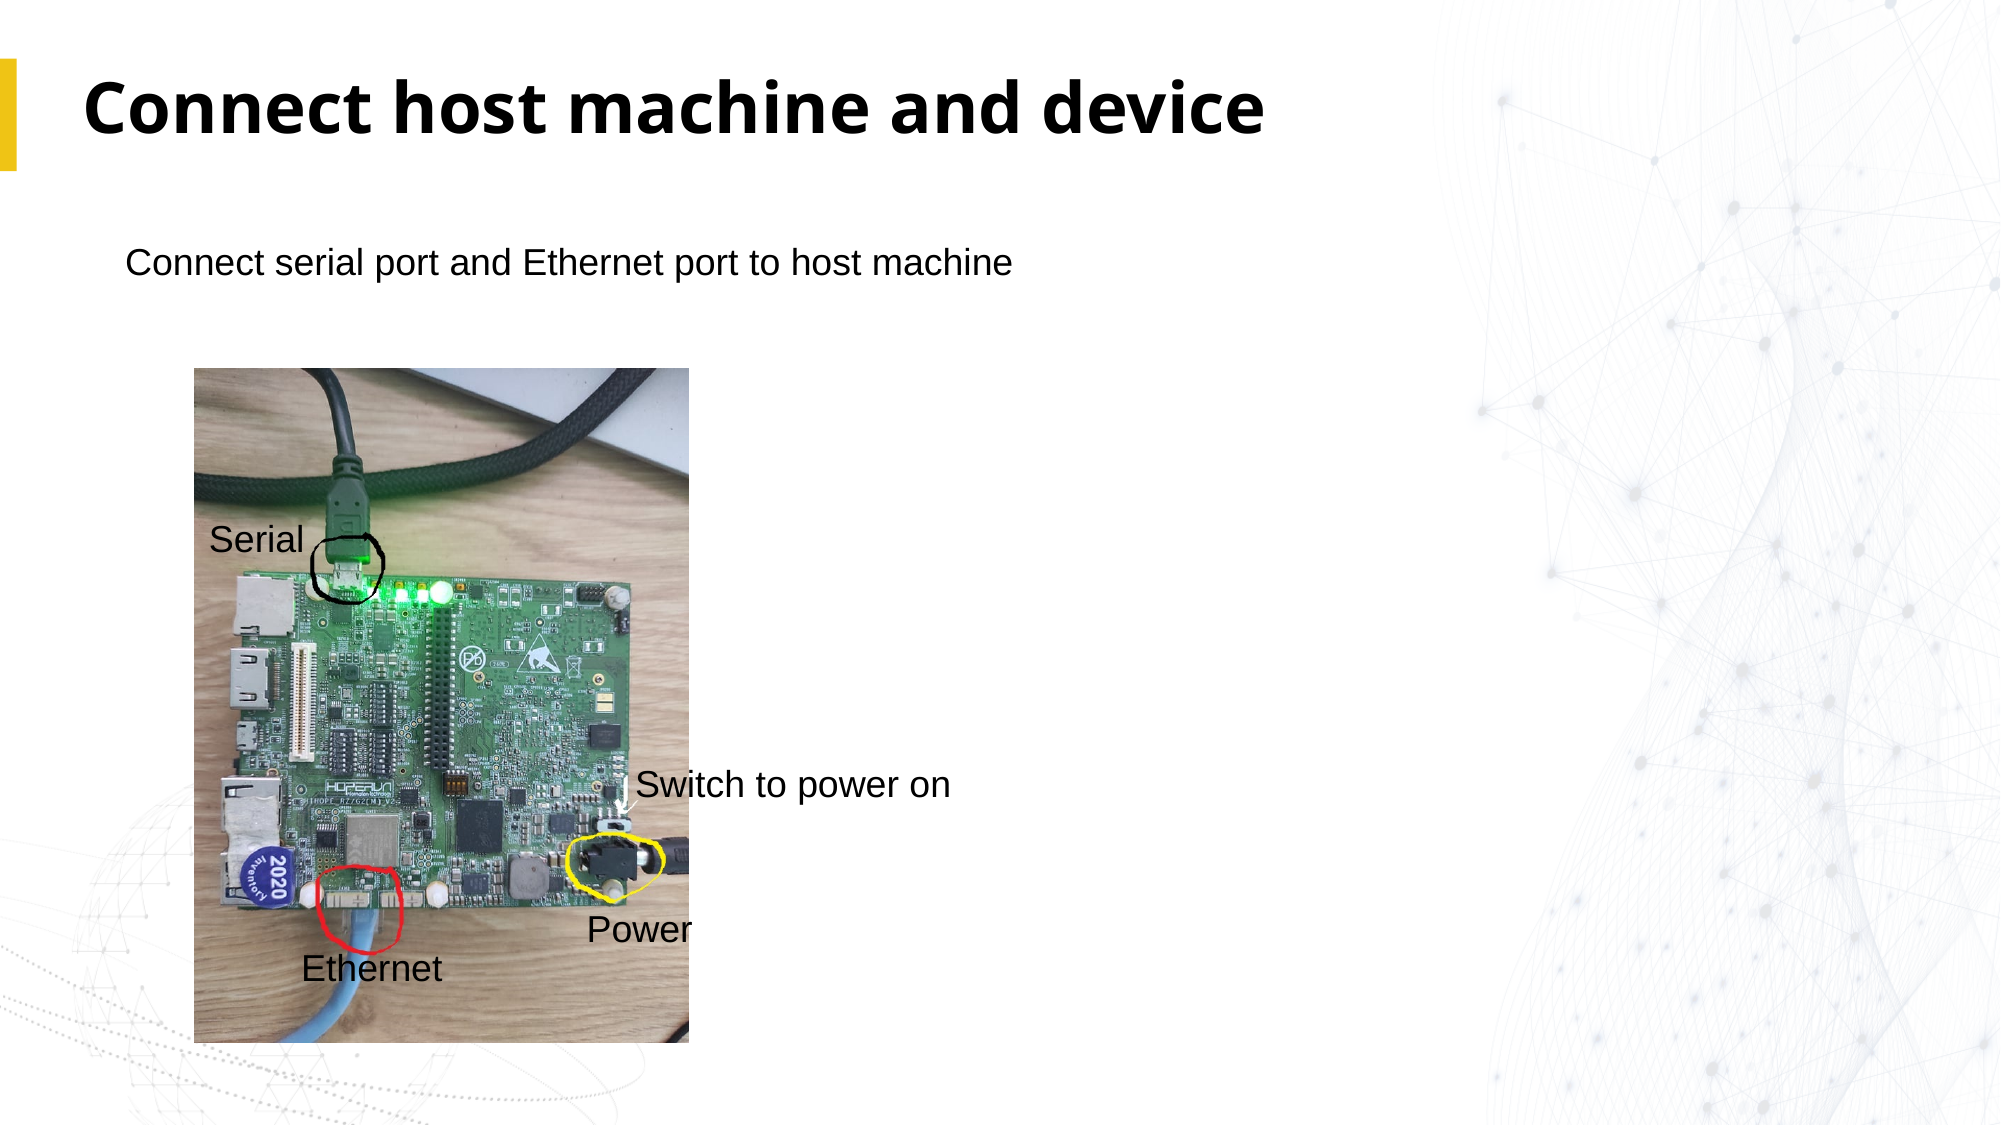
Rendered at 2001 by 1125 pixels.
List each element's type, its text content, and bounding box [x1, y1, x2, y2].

text_box Switch to power on [746, 752, 1000, 813]
text_box Connect serial port and Ethernet port to host machine [110, 230, 1344, 291]
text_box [193, 368, 742, 1044]
picture [0, 0, 2001, 1125]
title Connect host machine and device [71, 41, 1927, 180]
